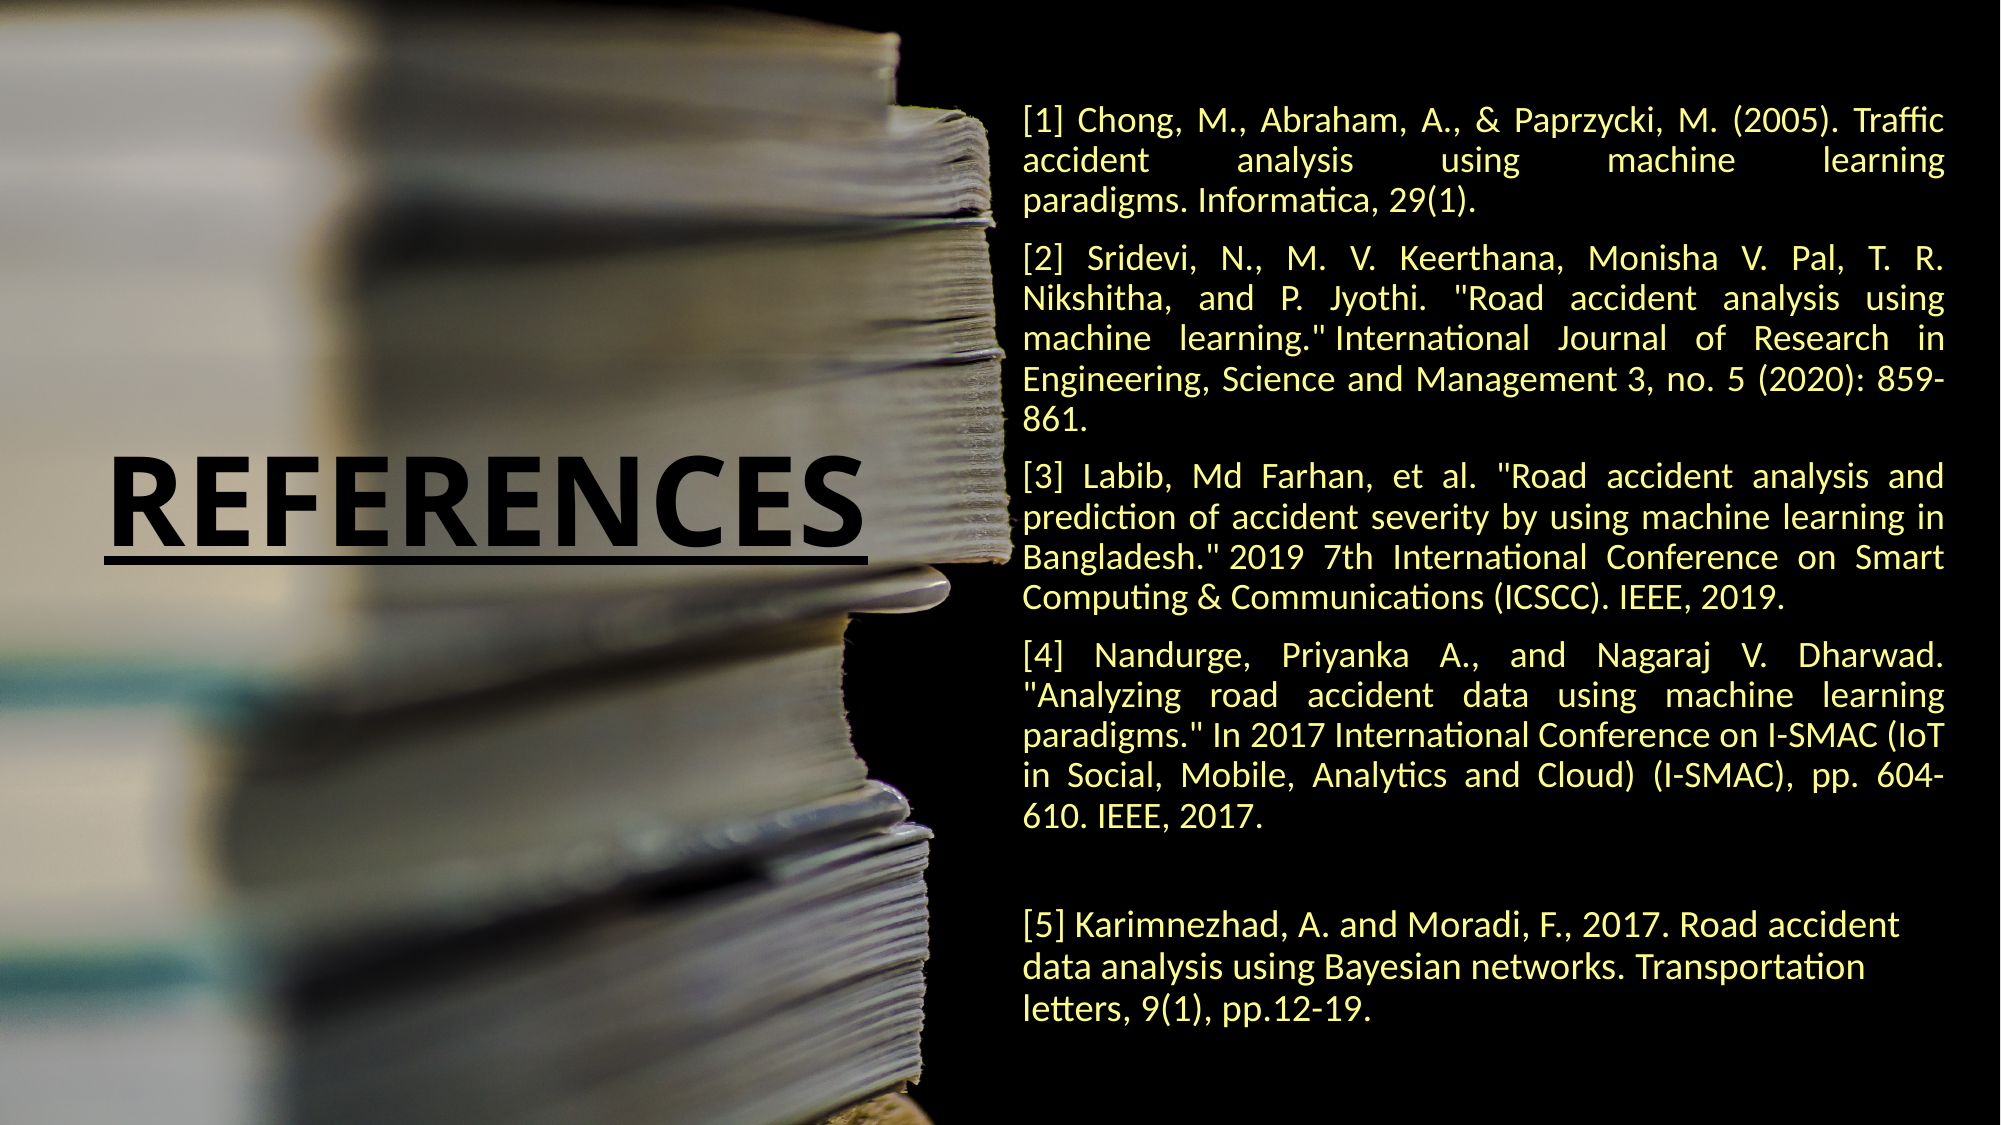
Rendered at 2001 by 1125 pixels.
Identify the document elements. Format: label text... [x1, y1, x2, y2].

picture [0, 0, 2001, 1125]
title REFERENCES [88, 316, 1007, 697]
list [1] Chong, M., Abraham, A., & Paprzycki, M. (2005). Traffic accident analysis using machine learning paradigms. Informatica, 29(1). [2] Sridevi, N., M. V. Keerthana, Monisha V. Pal, T. R. Nikshitha, and P. Jyothi. "Road accident analysis using machine learning." International Journal of Research in Engineering, Science and Management 3, no. 5 (2020): 859-861. [3] Labib, Md Farhan, et al. "Road accident analysis and prediction of accident severity by using machine learning in Bangladesh." 2019 7th International Conference on Smart Computing & Communications (ICSCC). IEEE, 2019. [4] Nandurge, Priyanka A., and Nagaraj V. Dharwad. "Analyzing road accident data using machine learning paradigms." In 2017 International Conference on I-SMAC (IoT in Social, Mobile, Analytics and Cloud) (I-SMAC), pp. 604-610. IEEE, 2017. [5] Karimnezhad, A. and Moradi, F., 2017. Road accident data analysis using Bayesian networks. Transportation letters, 9(1), pp.12-19. [1007, 92, 1962, 1049]
